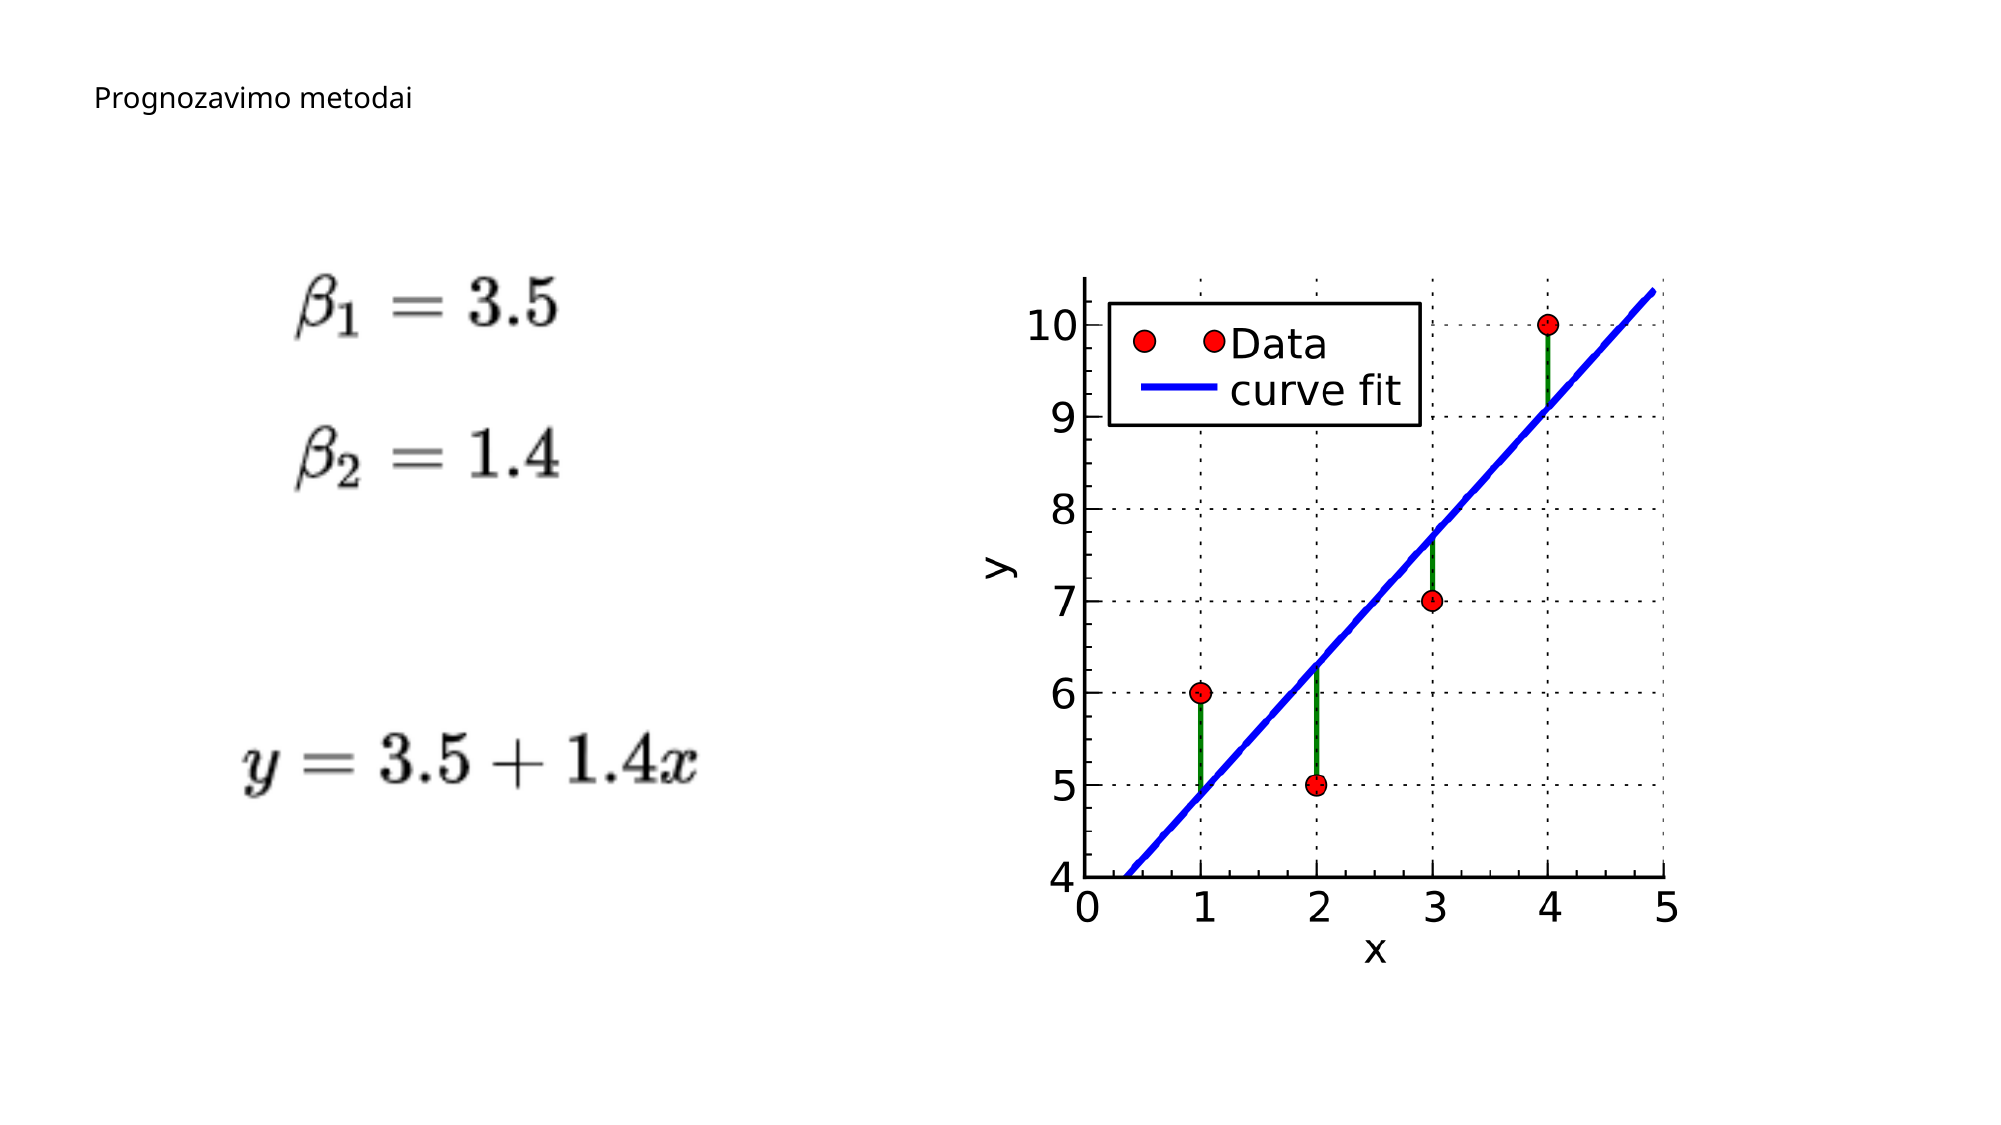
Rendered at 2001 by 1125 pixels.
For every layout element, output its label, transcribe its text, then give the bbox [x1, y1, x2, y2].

picture [233, 199, 644, 537]
picture [233, 719, 721, 821]
picture [939, 241, 1712, 1000]
list Prognozavimo metodai [78, 75, 1000, 150]
